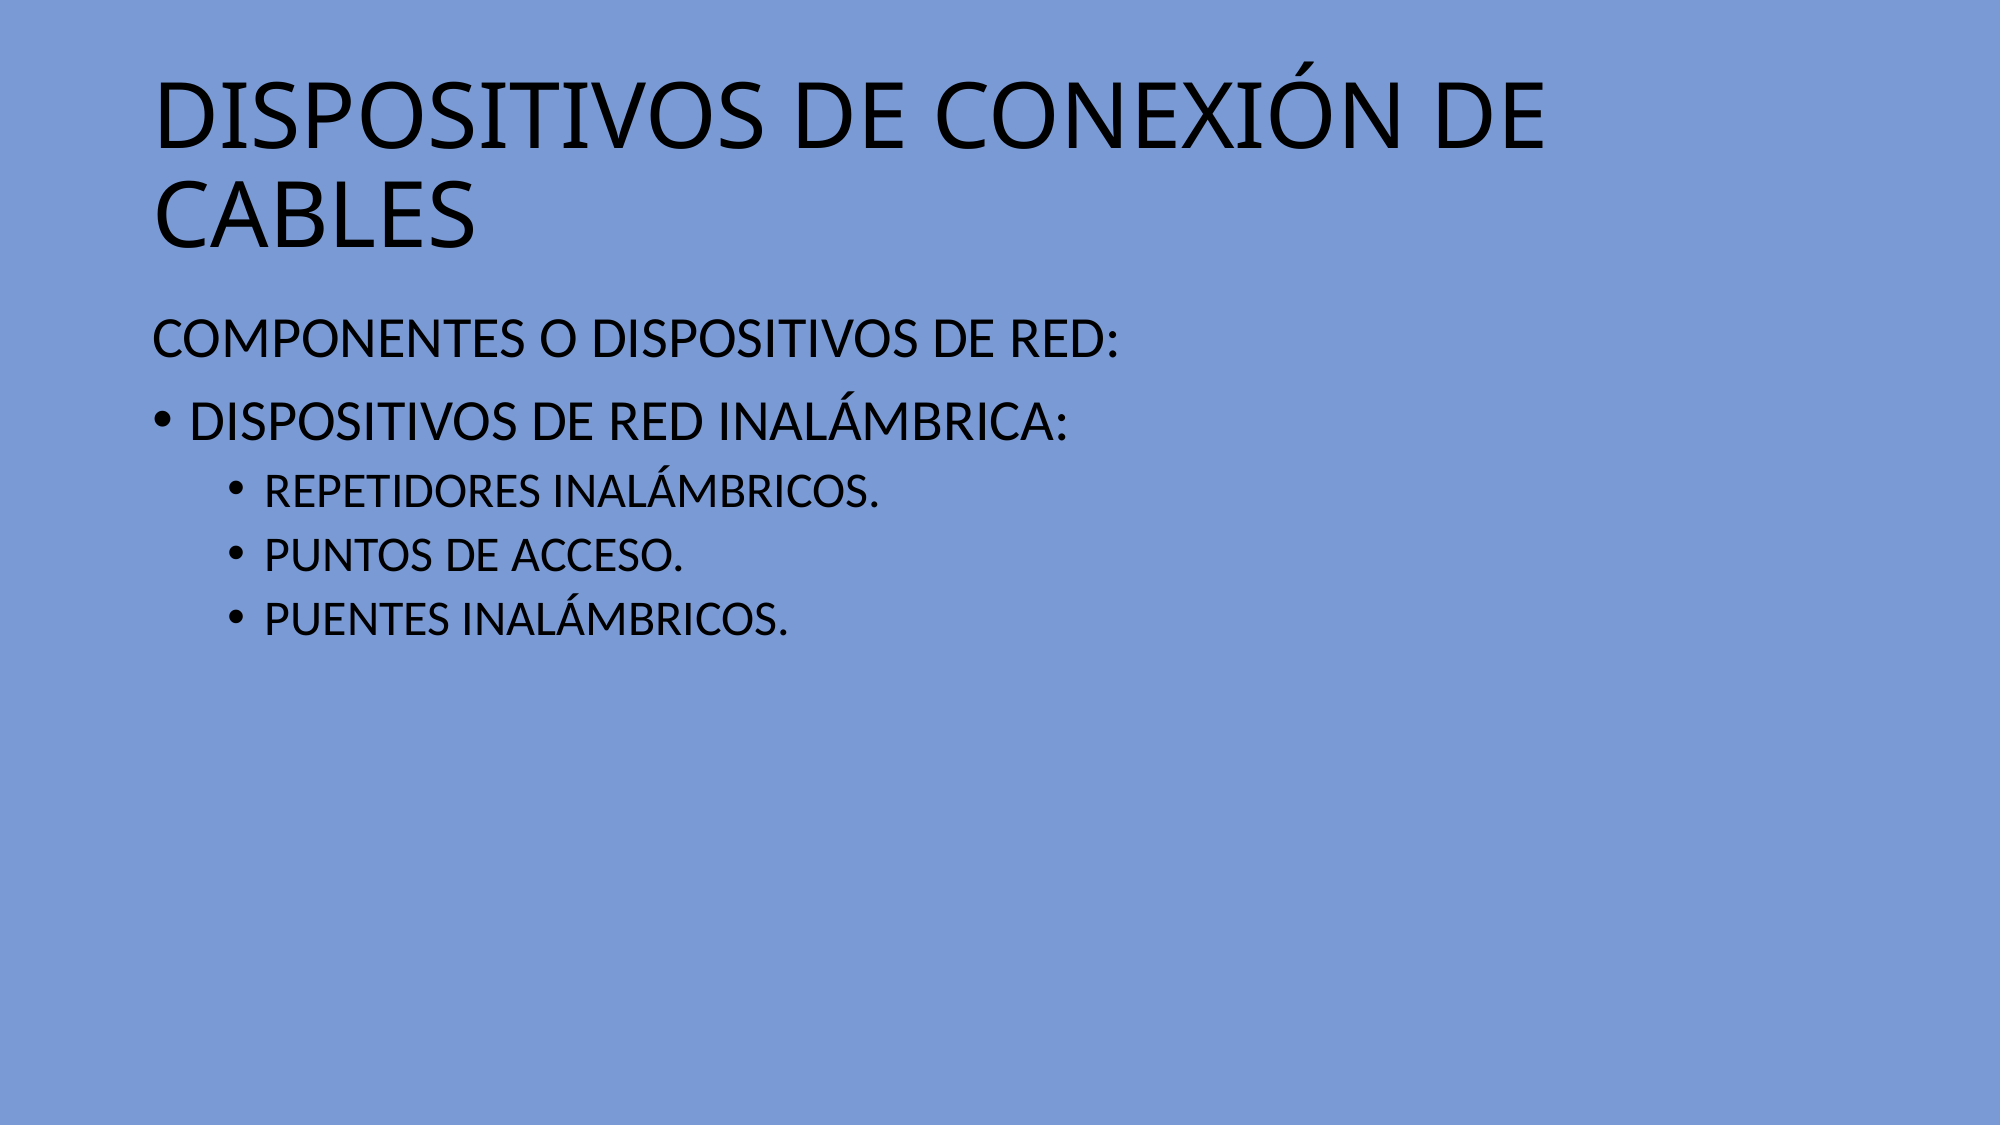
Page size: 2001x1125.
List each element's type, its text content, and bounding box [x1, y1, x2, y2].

list COMPONENTES O DISPOSITIVOS DE RED: DISPOSITIVOS DE RED INALÁMBRICA: REPETIDORES INALÁMBRICOS. PUNTOS DE ACCESO. PUENTES INALÁMBRICOS. [137, 299, 1863, 1014]
title DISPOSITIVOS DE CONEXIÓN DE CABLES [137, 59, 1863, 278]
